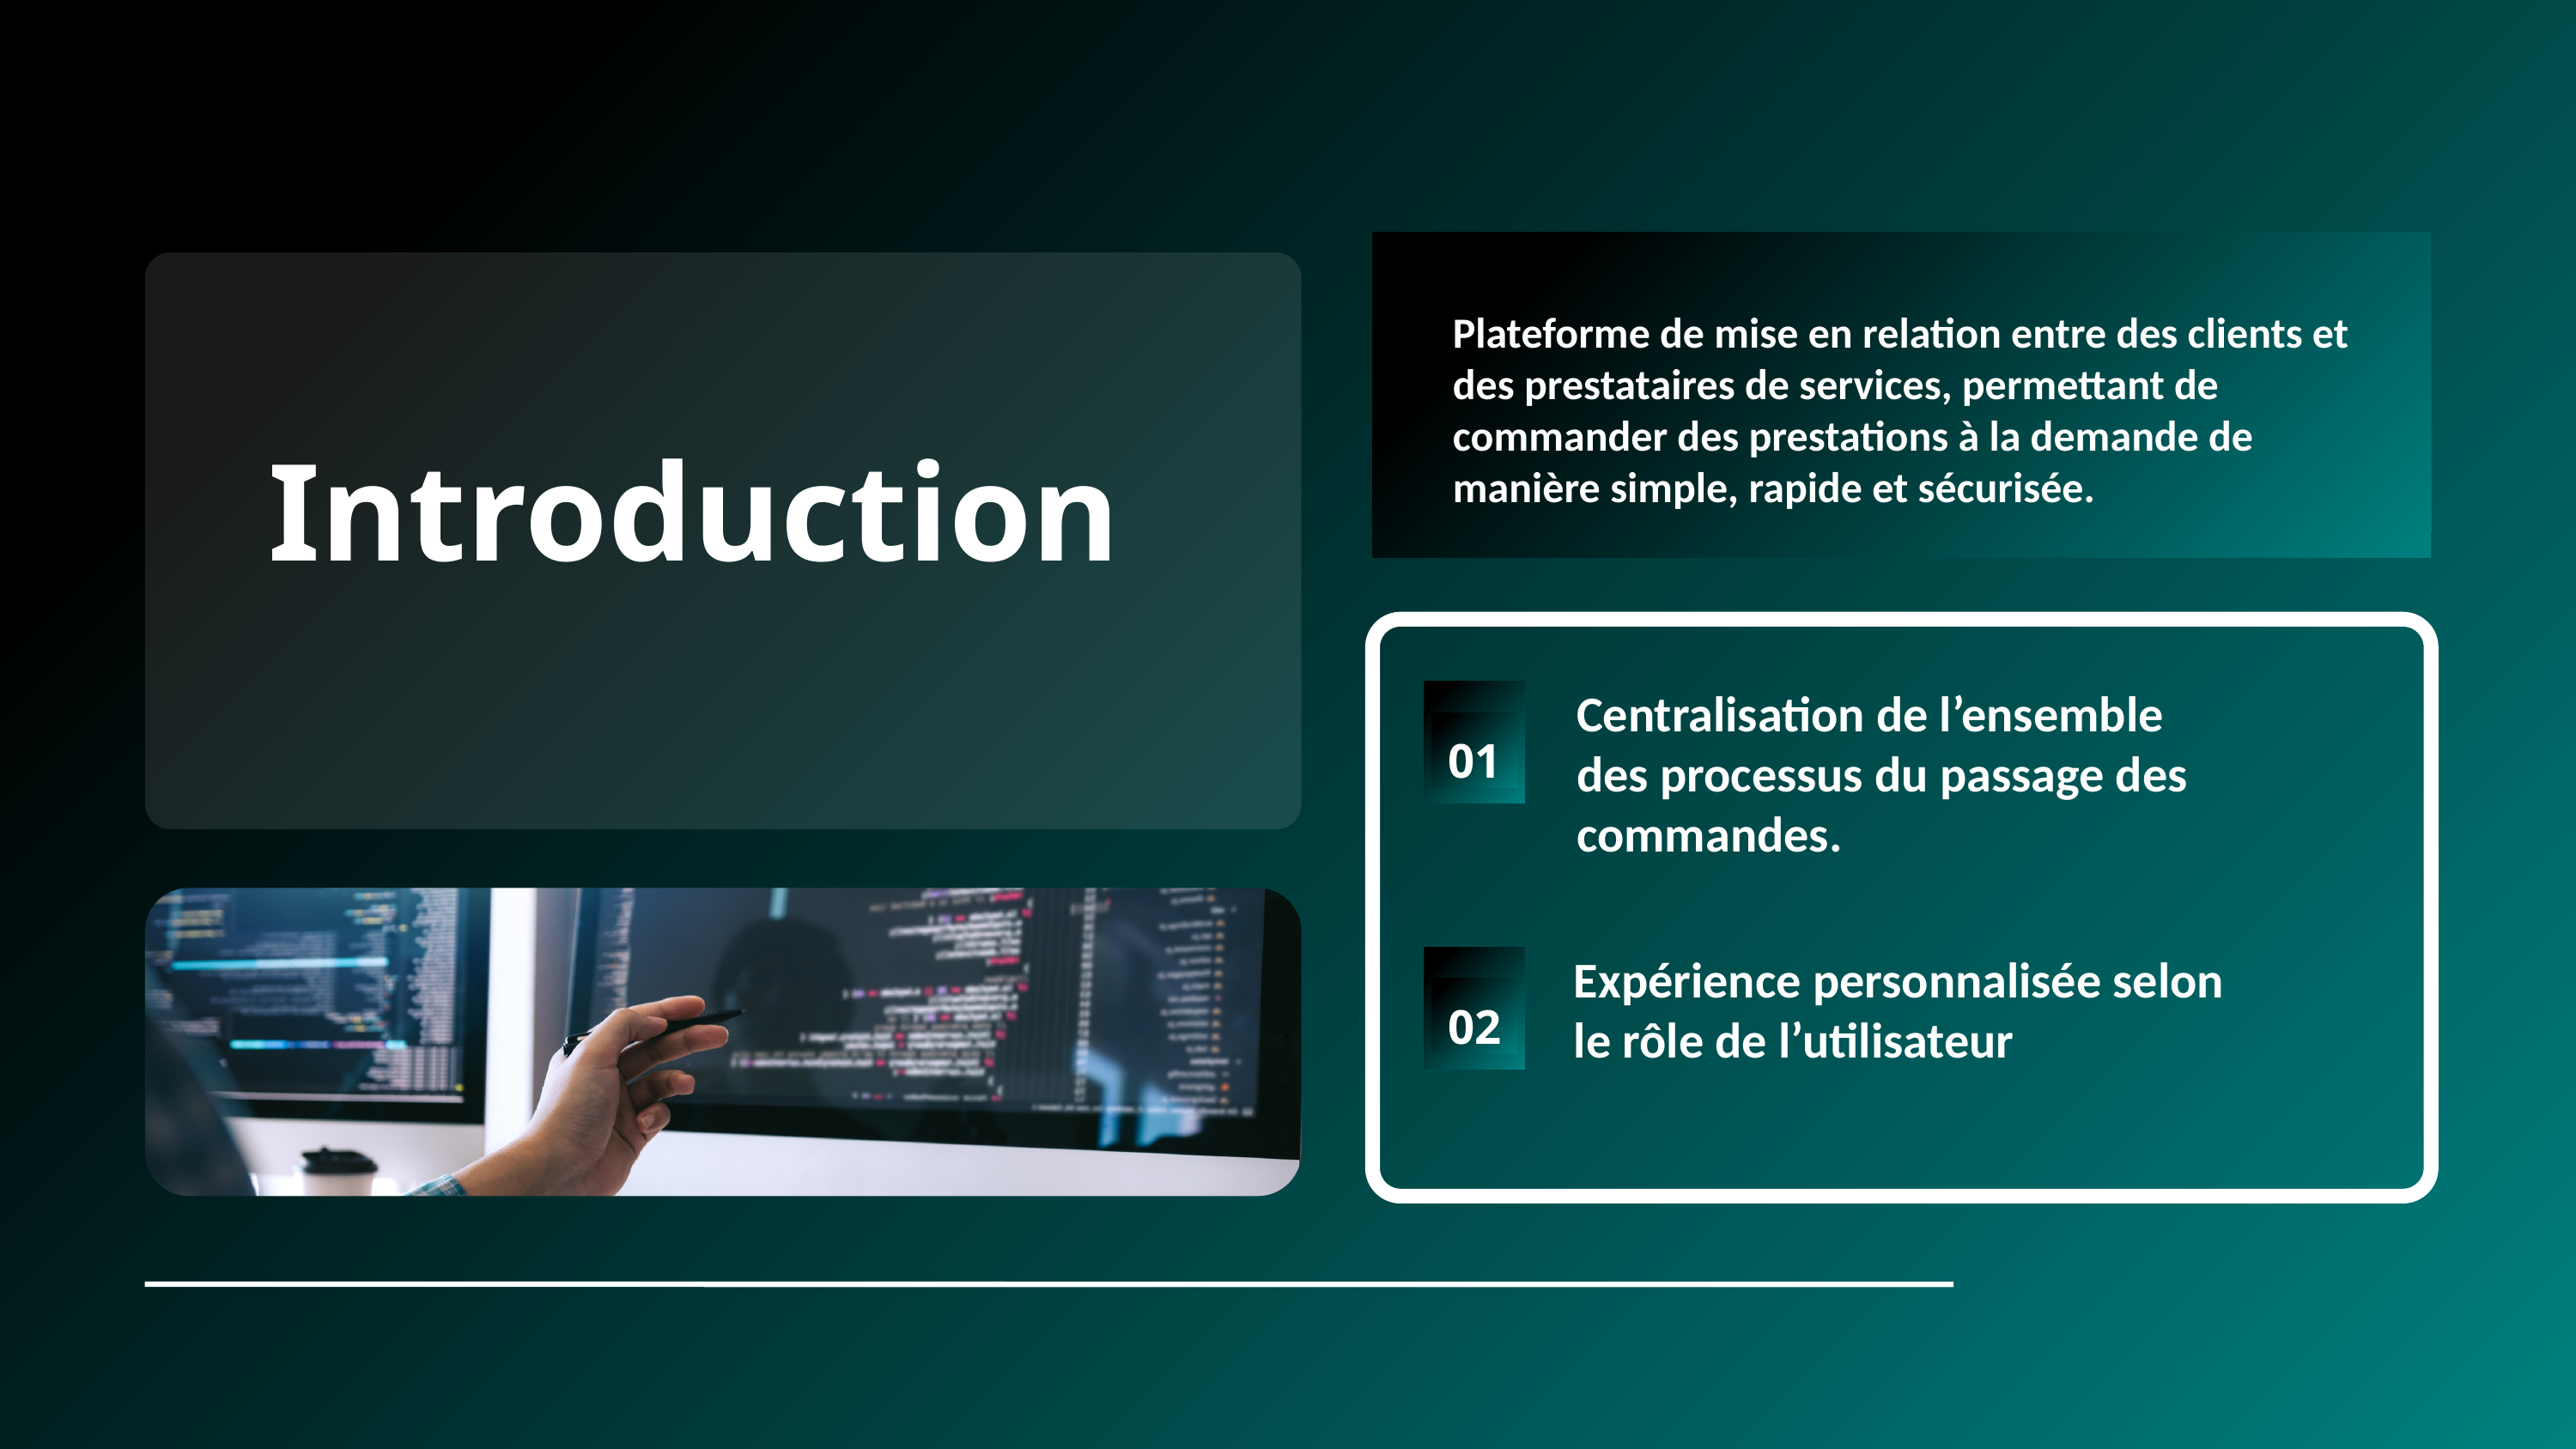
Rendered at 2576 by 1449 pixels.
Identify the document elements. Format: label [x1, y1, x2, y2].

text_box [1424, 967, 1526, 1070]
text_box [144, 888, 1302, 1197]
text_box [1372, 619, 2432, 1197]
text_box [1424, 701, 1526, 803]
text_box [144, 252, 1302, 830]
text_box [1372, 252, 2432, 558]
